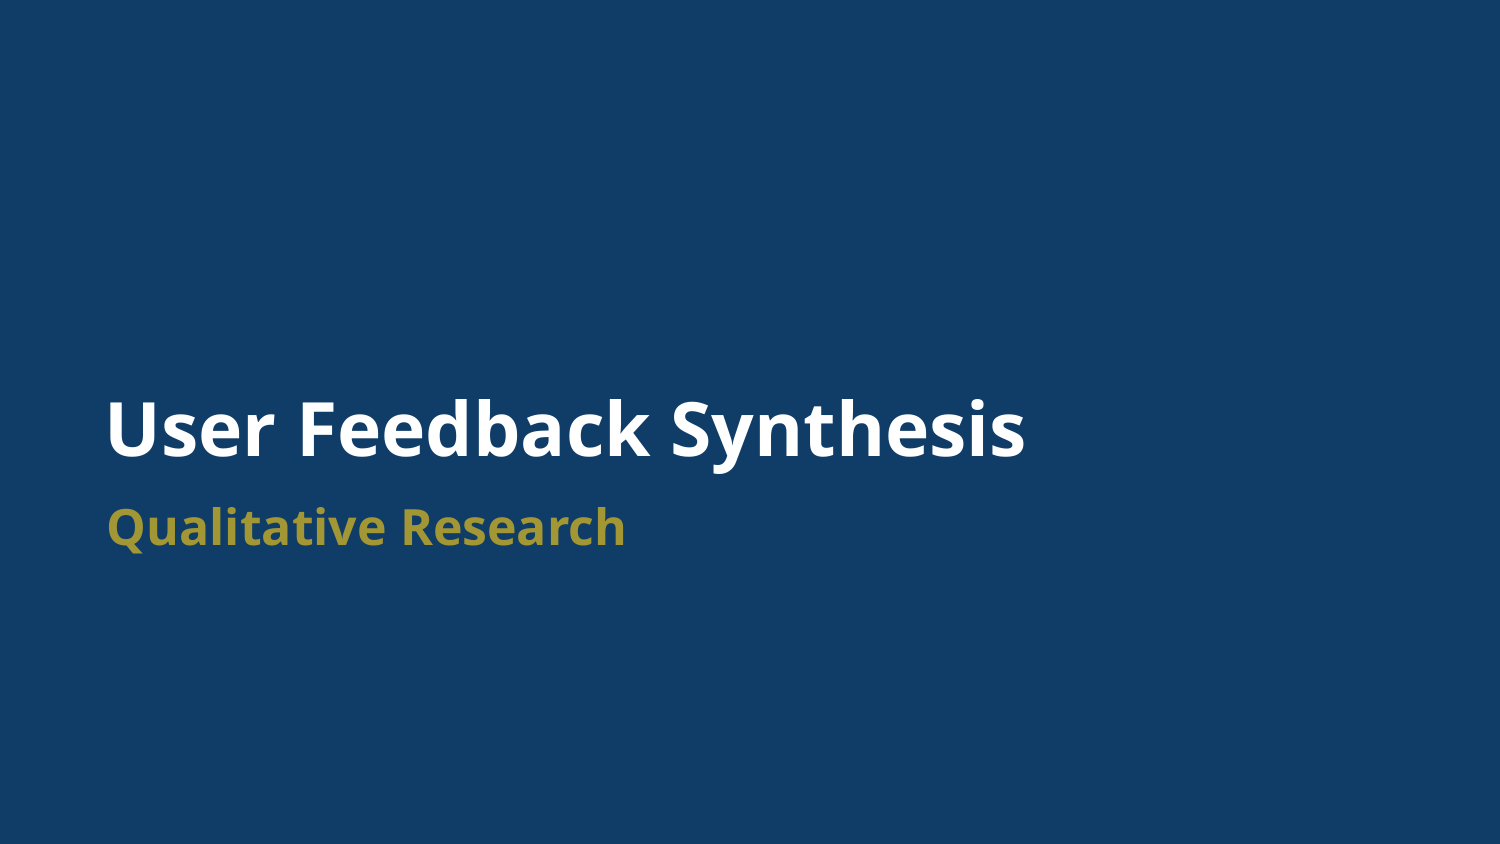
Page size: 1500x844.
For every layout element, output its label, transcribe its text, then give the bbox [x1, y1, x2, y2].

list Qualitative Research [90, 487, 1409, 576]
title User Feedback Synthesis [89, 315, 1411, 479]
